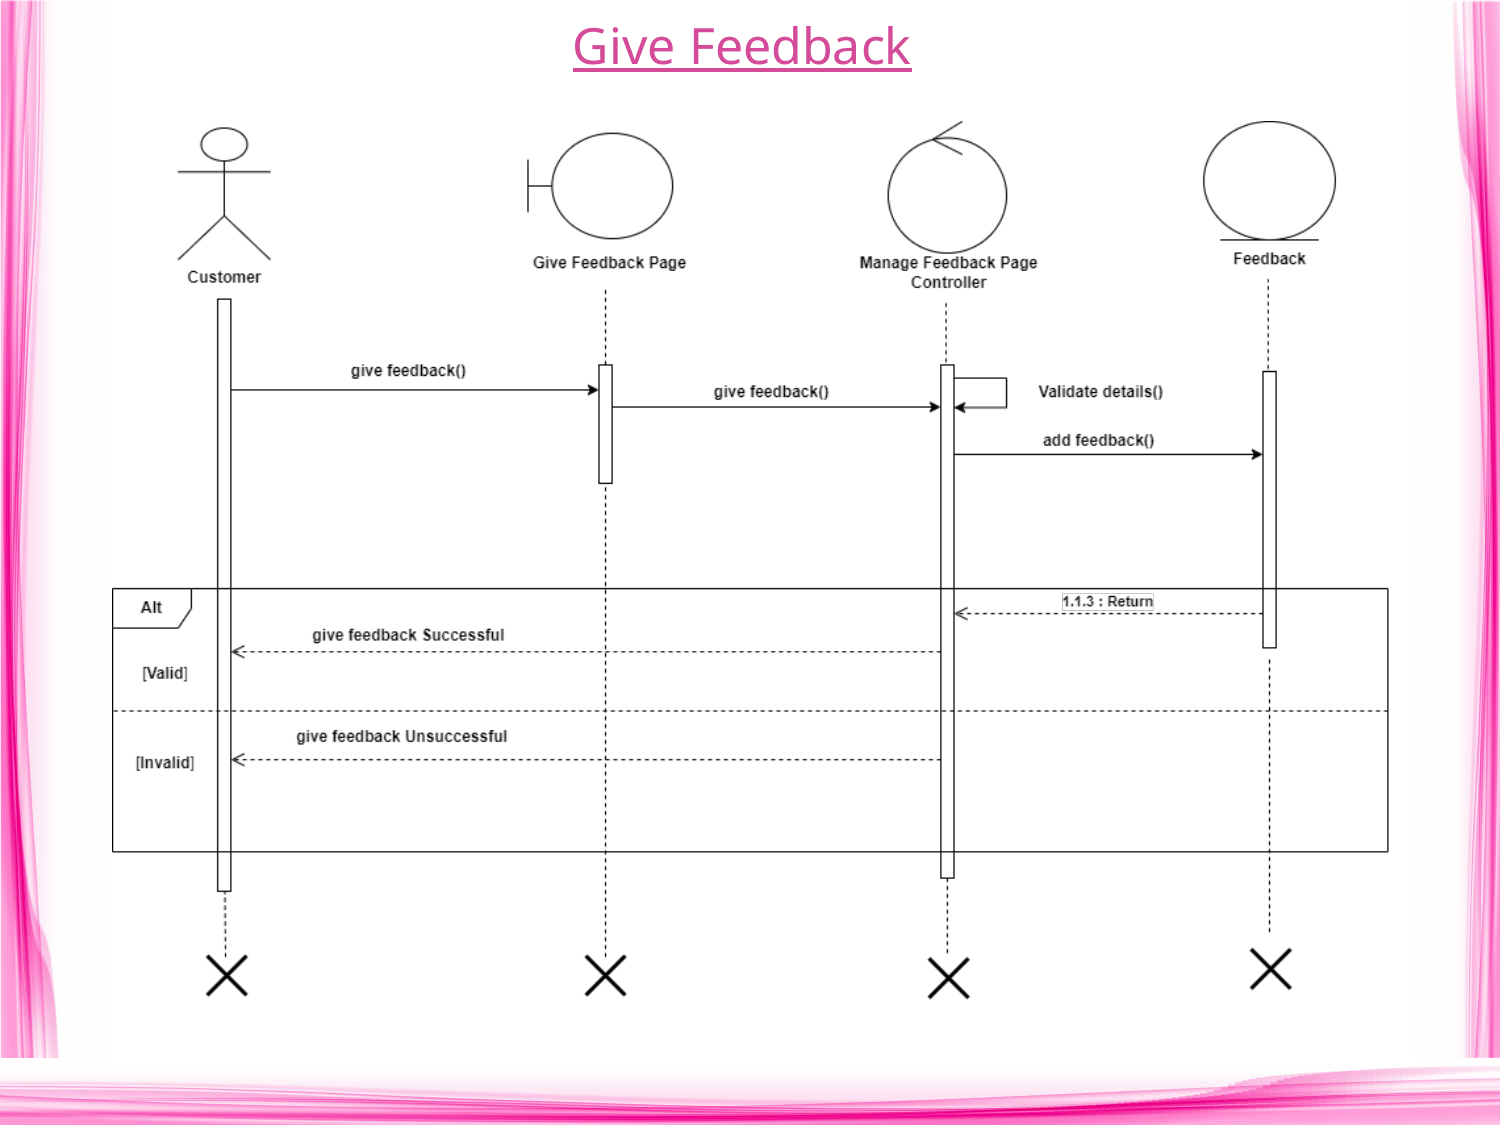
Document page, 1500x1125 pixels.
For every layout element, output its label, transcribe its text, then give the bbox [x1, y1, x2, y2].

text_box Give Feedback [558, 7, 927, 82]
picture [0, 2, 1500, 1125]
